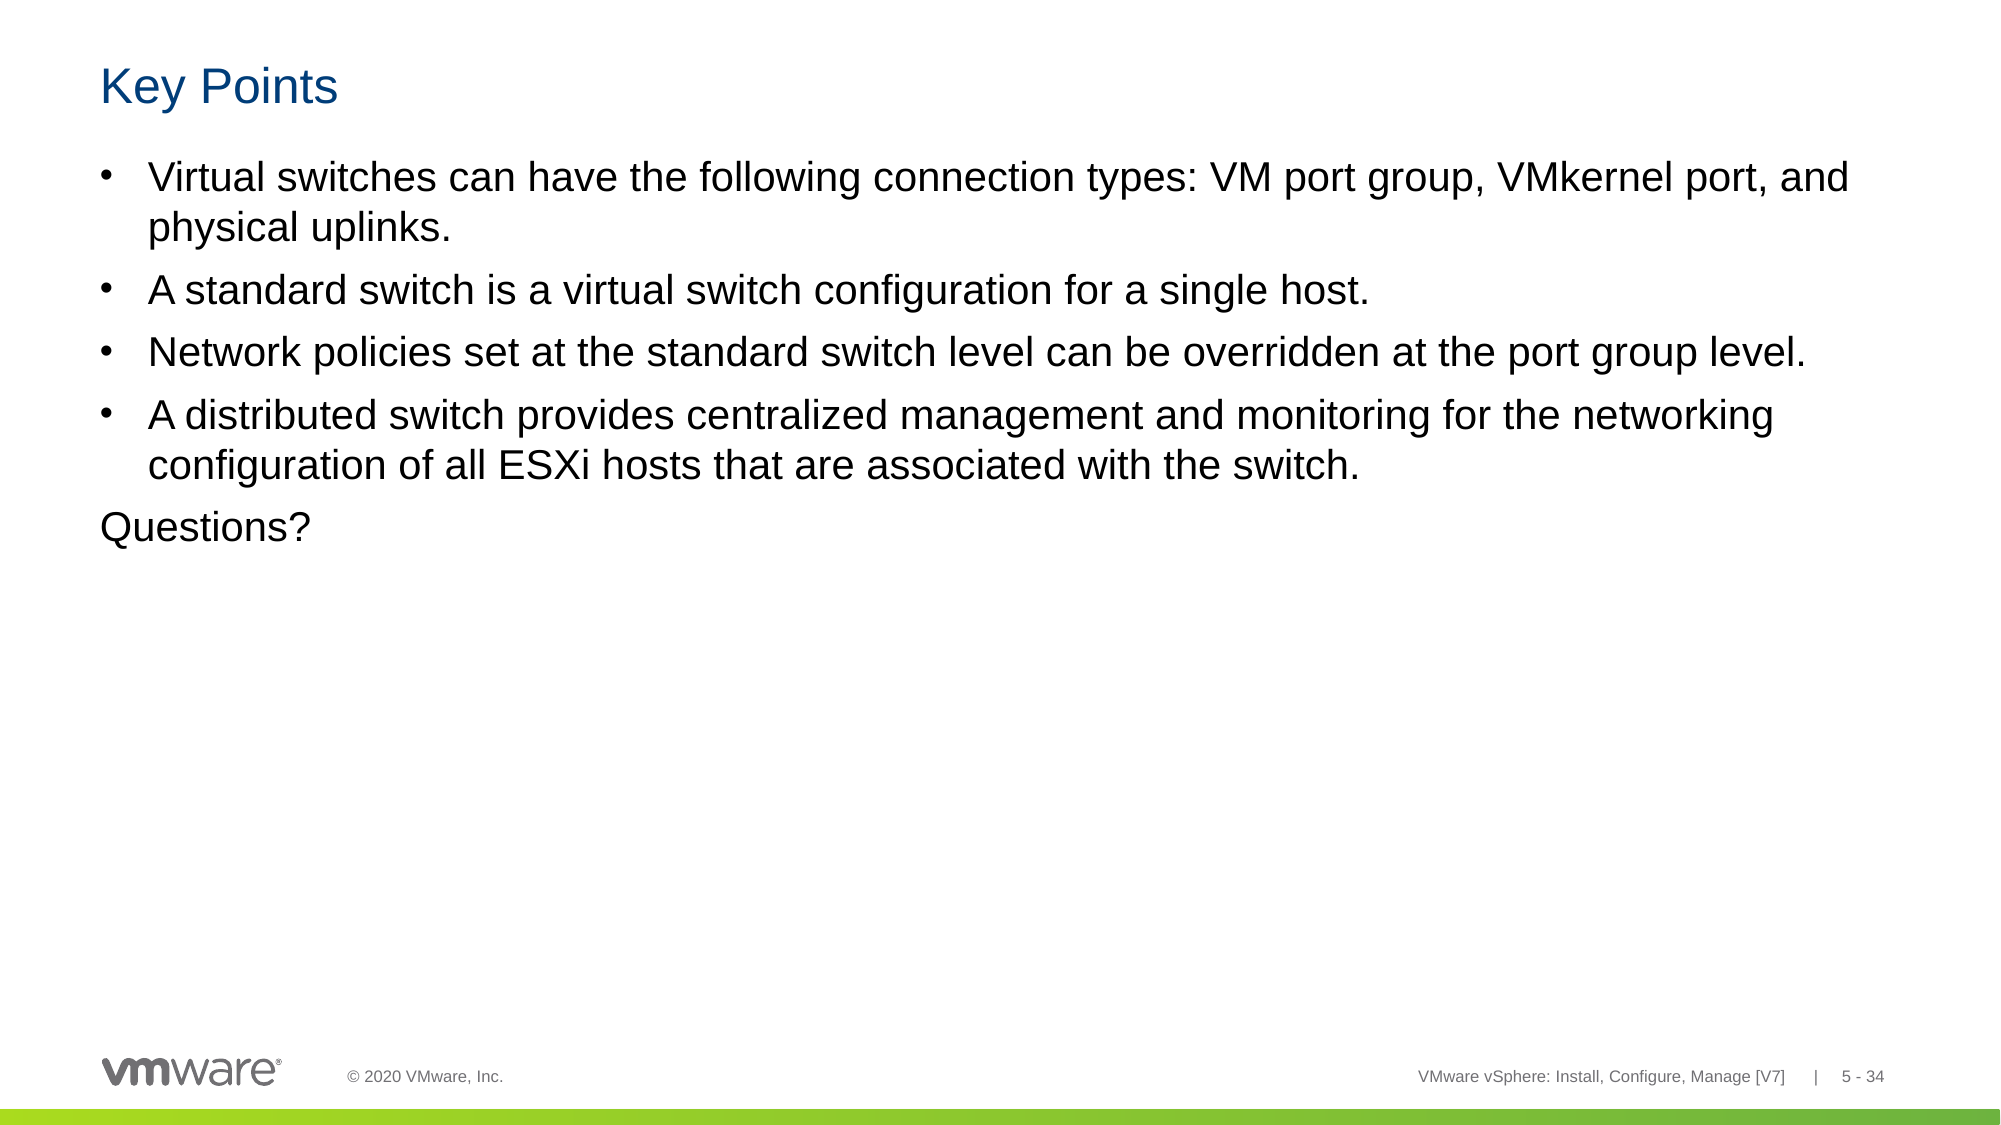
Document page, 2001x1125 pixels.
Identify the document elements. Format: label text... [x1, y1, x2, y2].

list Virtual switches can have the following connection types: VM port group, VMkernel port, and physical uplinks. A standard switch is a virtual switch configuration for a single host. Network policies set at the standard switch level can be overridden at the port group level. A distributed switch provides centralized management and monitoring for the networking configuration of all ESXi hosts that are associated with the switch. Questions? [99, 149, 1900, 1047]
footer VMware vSphere: Install, Configure, Manage [V7] | 5 - 34 [545, 1060, 1900, 1110]
title Key Points [99, 54, 1900, 113]
